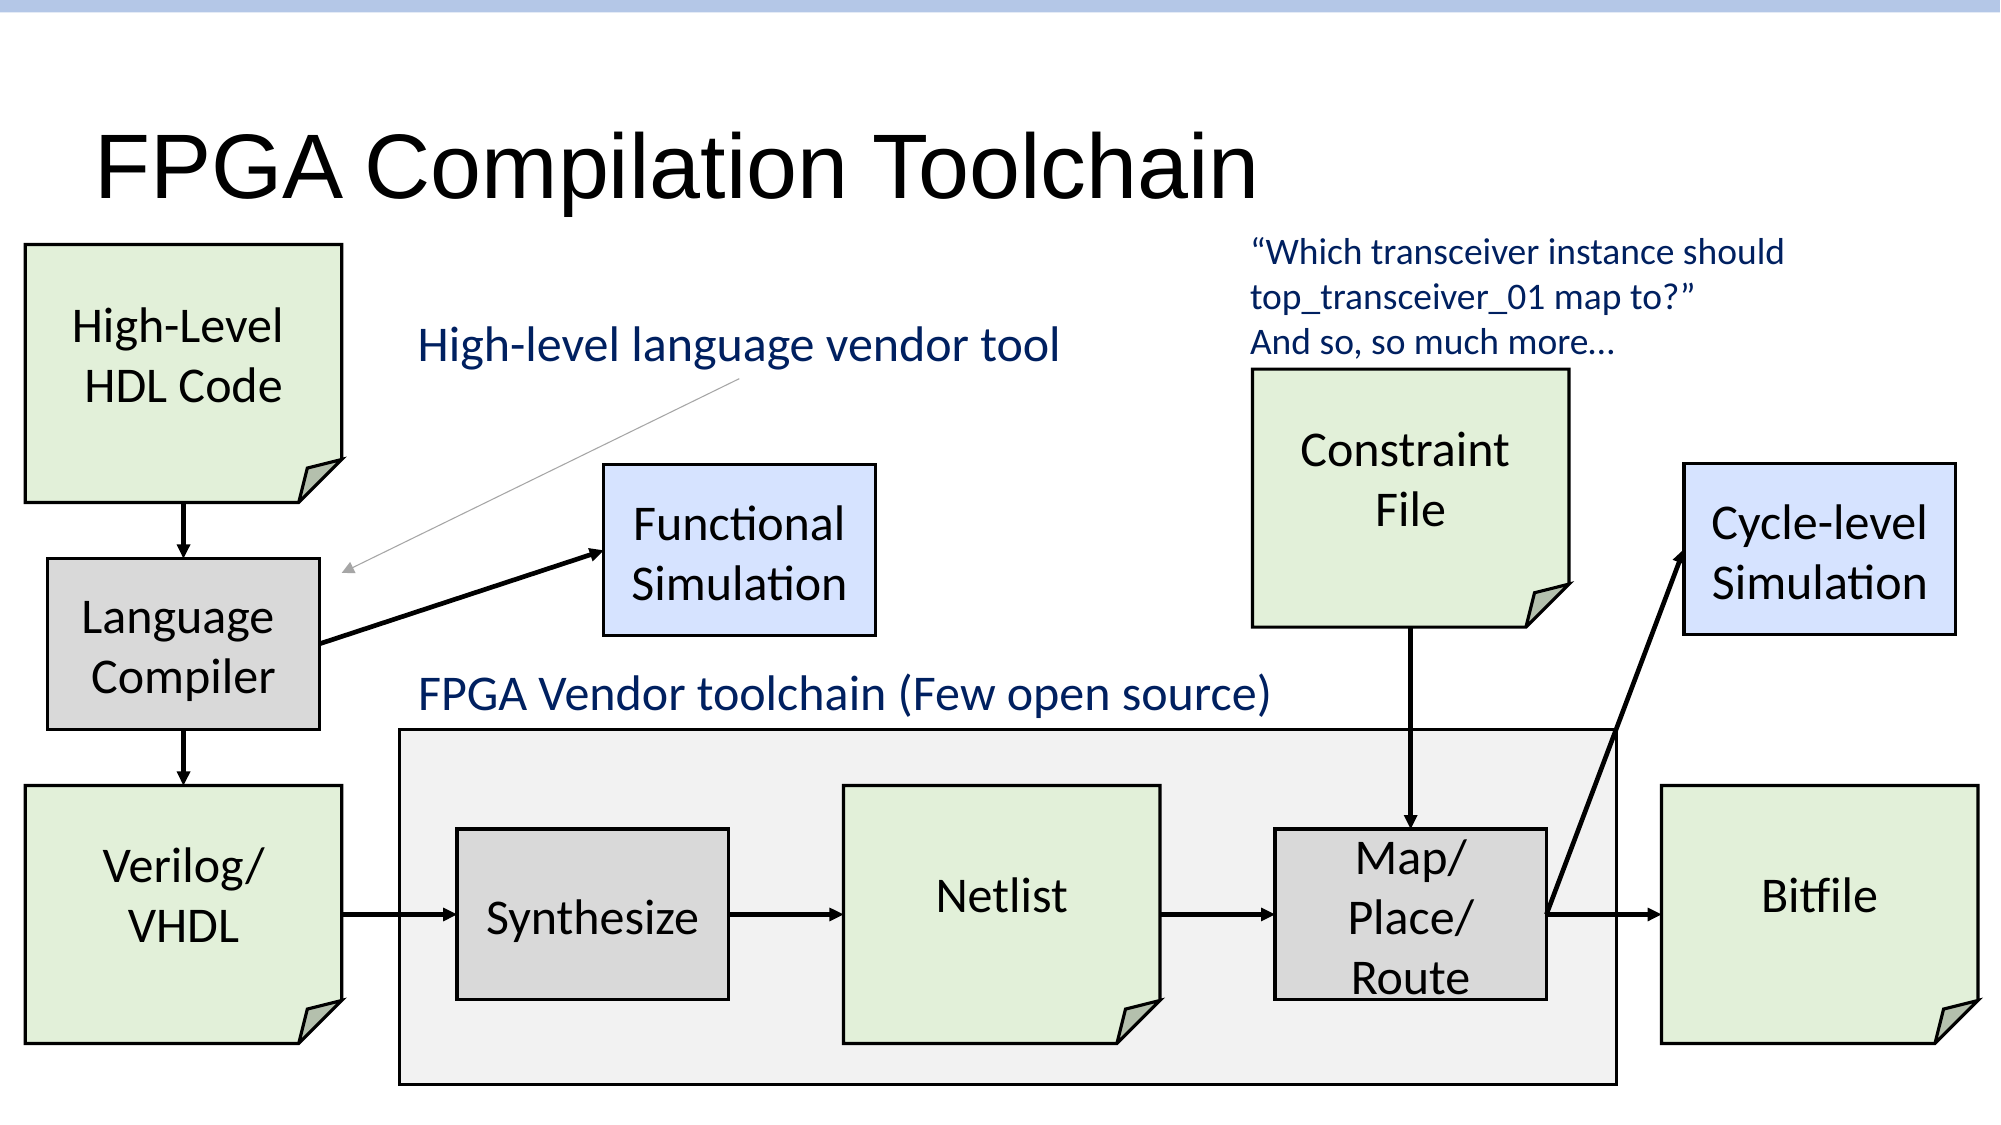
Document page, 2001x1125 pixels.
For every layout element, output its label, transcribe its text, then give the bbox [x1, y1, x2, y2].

text_box Bitfile [1660, 784, 1982, 1045]
text_box [398, 916, 1618, 1085]
text_box Verilog/ VHDL [24, 784, 346, 1045]
text_box High-level language vendor tool [402, 303, 1076, 379]
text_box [319, 550, 604, 644]
text_box Map/ Place/ Route [1274, 828, 1547, 1001]
text_box [1412, 728, 1546, 828]
text_box Netlist [842, 784, 1164, 1045]
text_box Cycle-level Simulation [1683, 463, 1956, 636]
text_box High-Level HDL Code [24, 243, 343, 504]
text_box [1546, 549, 1684, 915]
text_box FPGA Vendor toolchain (Few open source) [403, 653, 1288, 728]
text_box [398, 728, 1409, 913]
text_box Language Compiler [47, 557, 320, 730]
text_box Synthesize [456, 828, 729, 1001]
title FPGA Compilation Toolchain [79, 59, 1921, 278]
text_box Constraint File [1251, 369, 1571, 629]
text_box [341, 379, 740, 573]
text_box Functional Simulation [604, 464, 876, 637]
text_box “Which transceiver instance should top_transceiver_01 map to?” And so, so much more… [1235, 219, 1801, 369]
